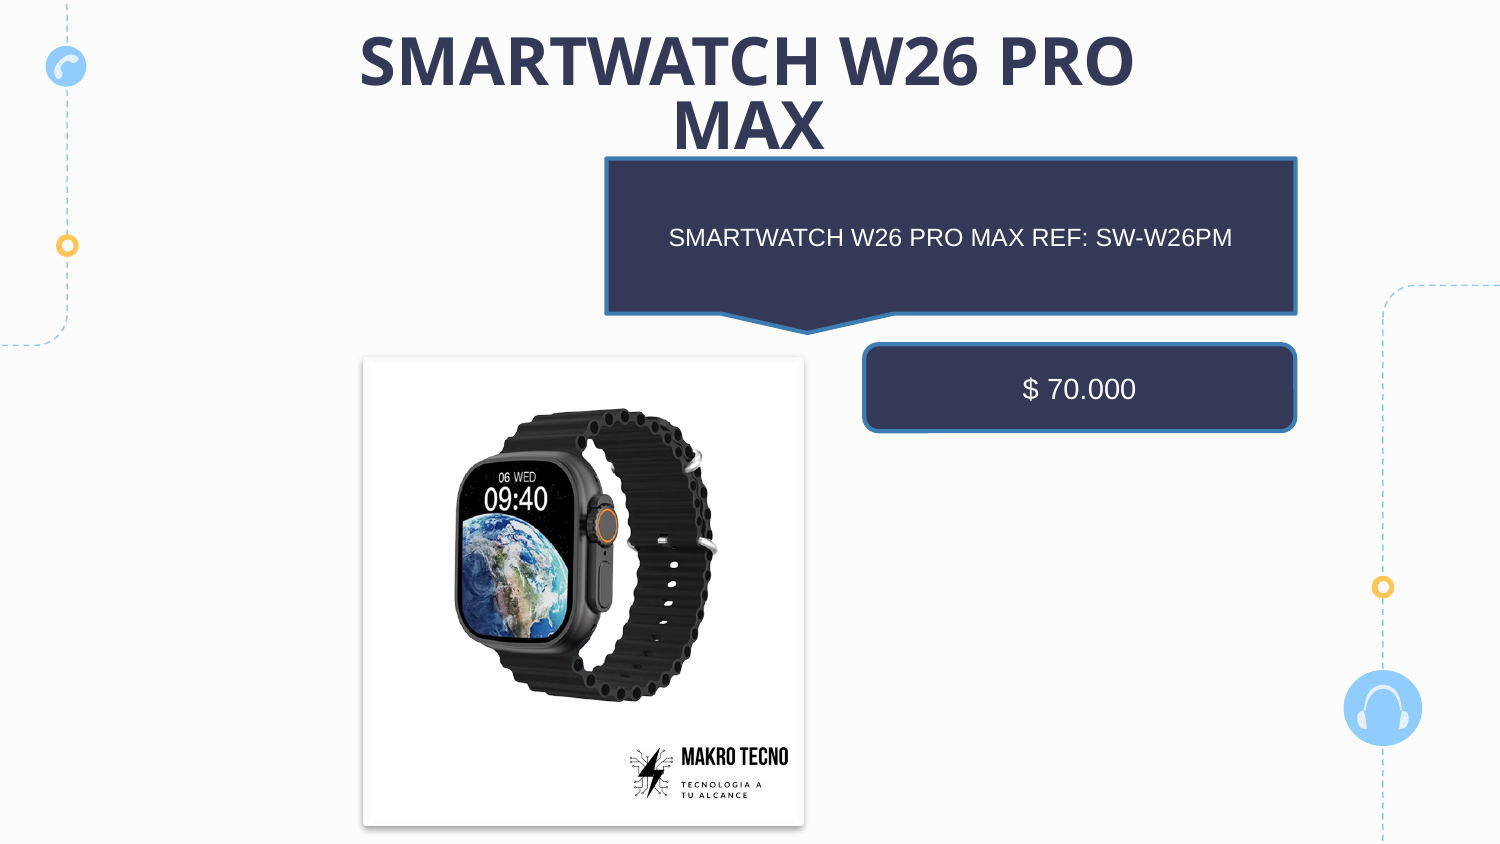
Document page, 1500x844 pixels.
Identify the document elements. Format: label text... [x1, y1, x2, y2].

title SMARTWATCH W26 PRO MAX [279, 38, 1218, 159]
text_box SMARTWATCH W26 PRO MAX REF: SW-W26PM [604, 156, 1298, 336]
text_box [363, 357, 804, 826]
text_box $ 70.000 [862, 342, 1298, 434]
picture [452, 387, 838, 844]
